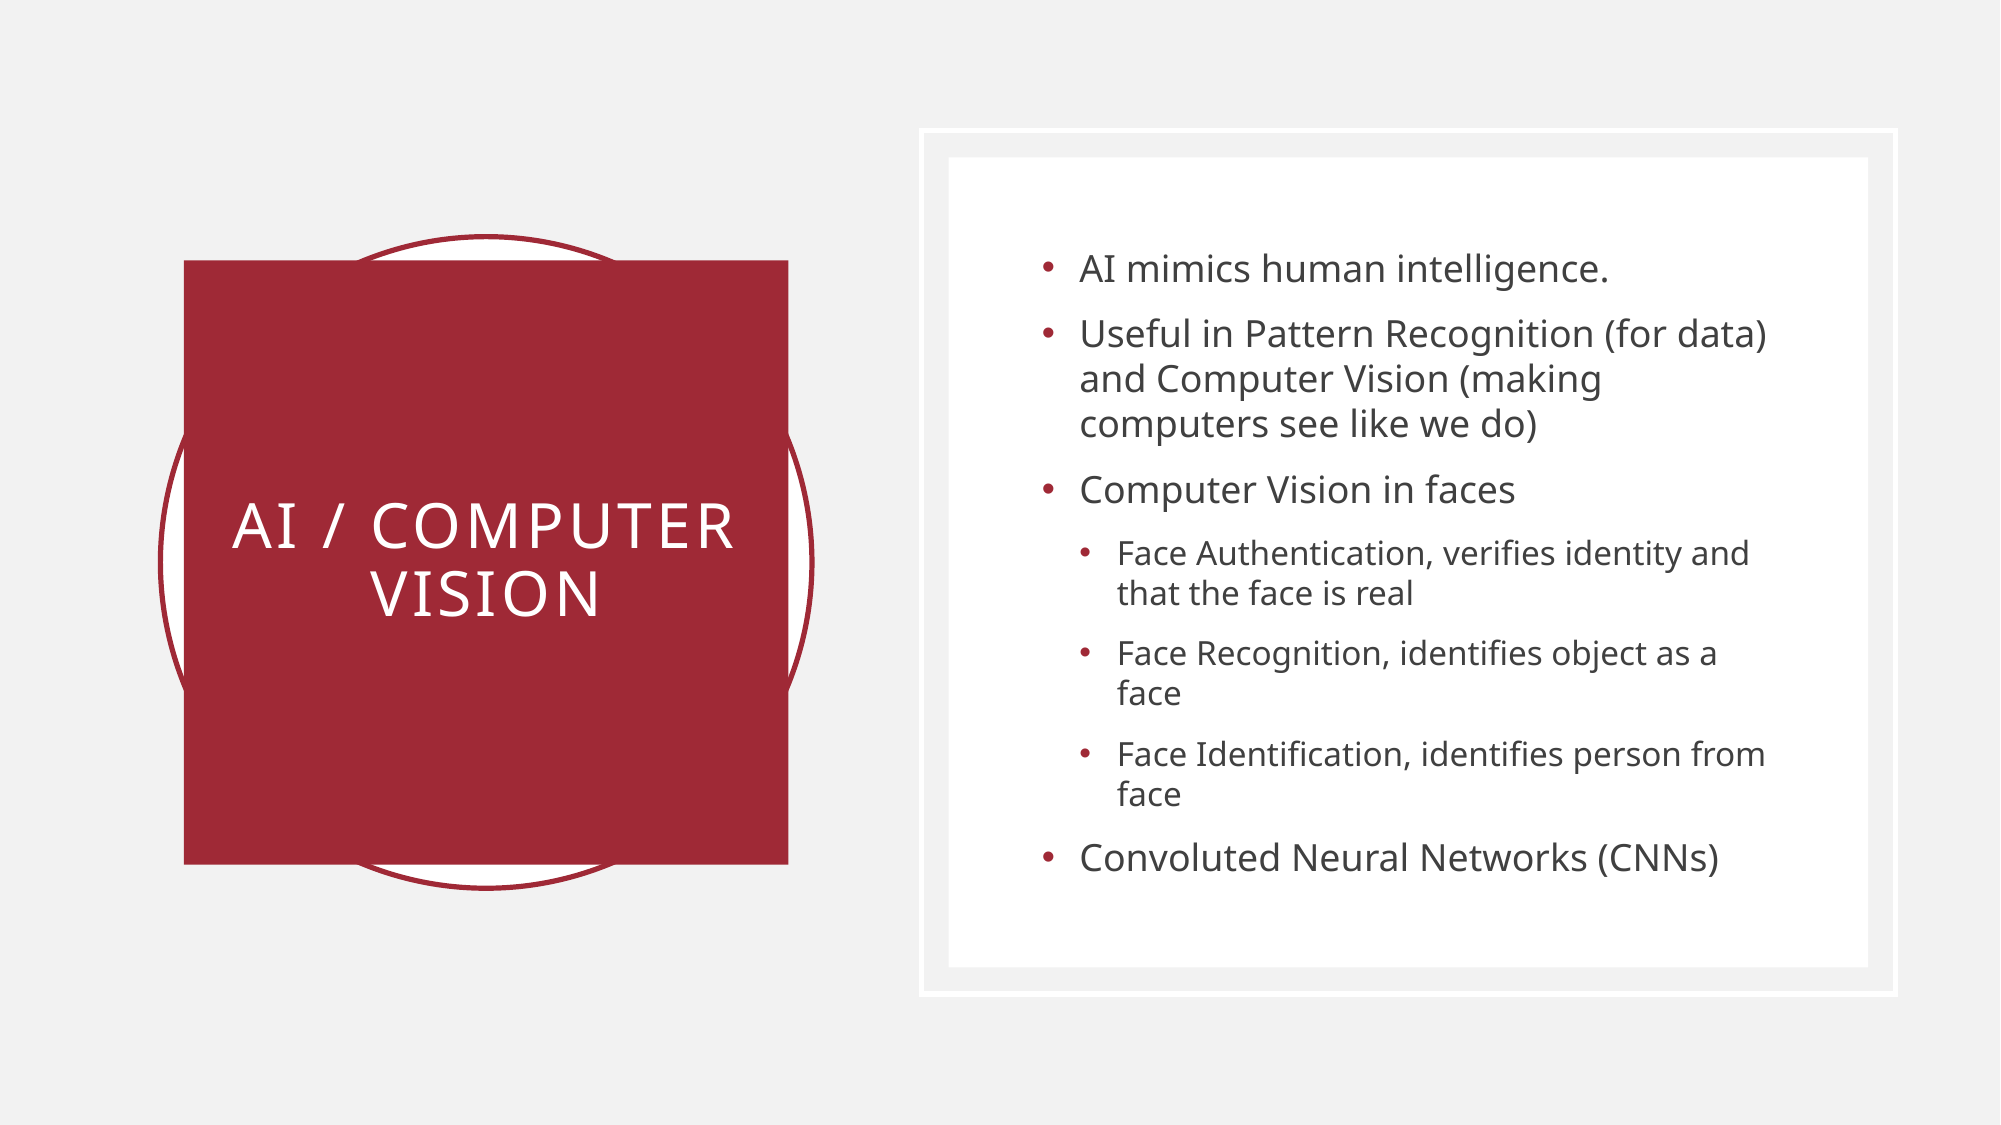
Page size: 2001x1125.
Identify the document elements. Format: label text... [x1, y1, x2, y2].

text_box [791, 444, 813, 681]
text_box [159, 445, 181, 680]
text_box [948, 156, 1869, 968]
text_box [367, 867, 605, 890]
text_box [921, 130, 1896, 995]
title Ai / computer vision [181, 258, 791, 867]
list AI mimics human intelligence. Useful in Pattern Recognition (for data) and Computer Vision (making computers see like we do) Computer Vision in faces Face Authentication, verifies identity and that the face is real Face Recognition, identifies object as a face Face Identification, identifies person from face Convoluted Neural Networks (CNNs) [1026, 236, 1791, 888]
text_box [367, 235, 606, 258]
